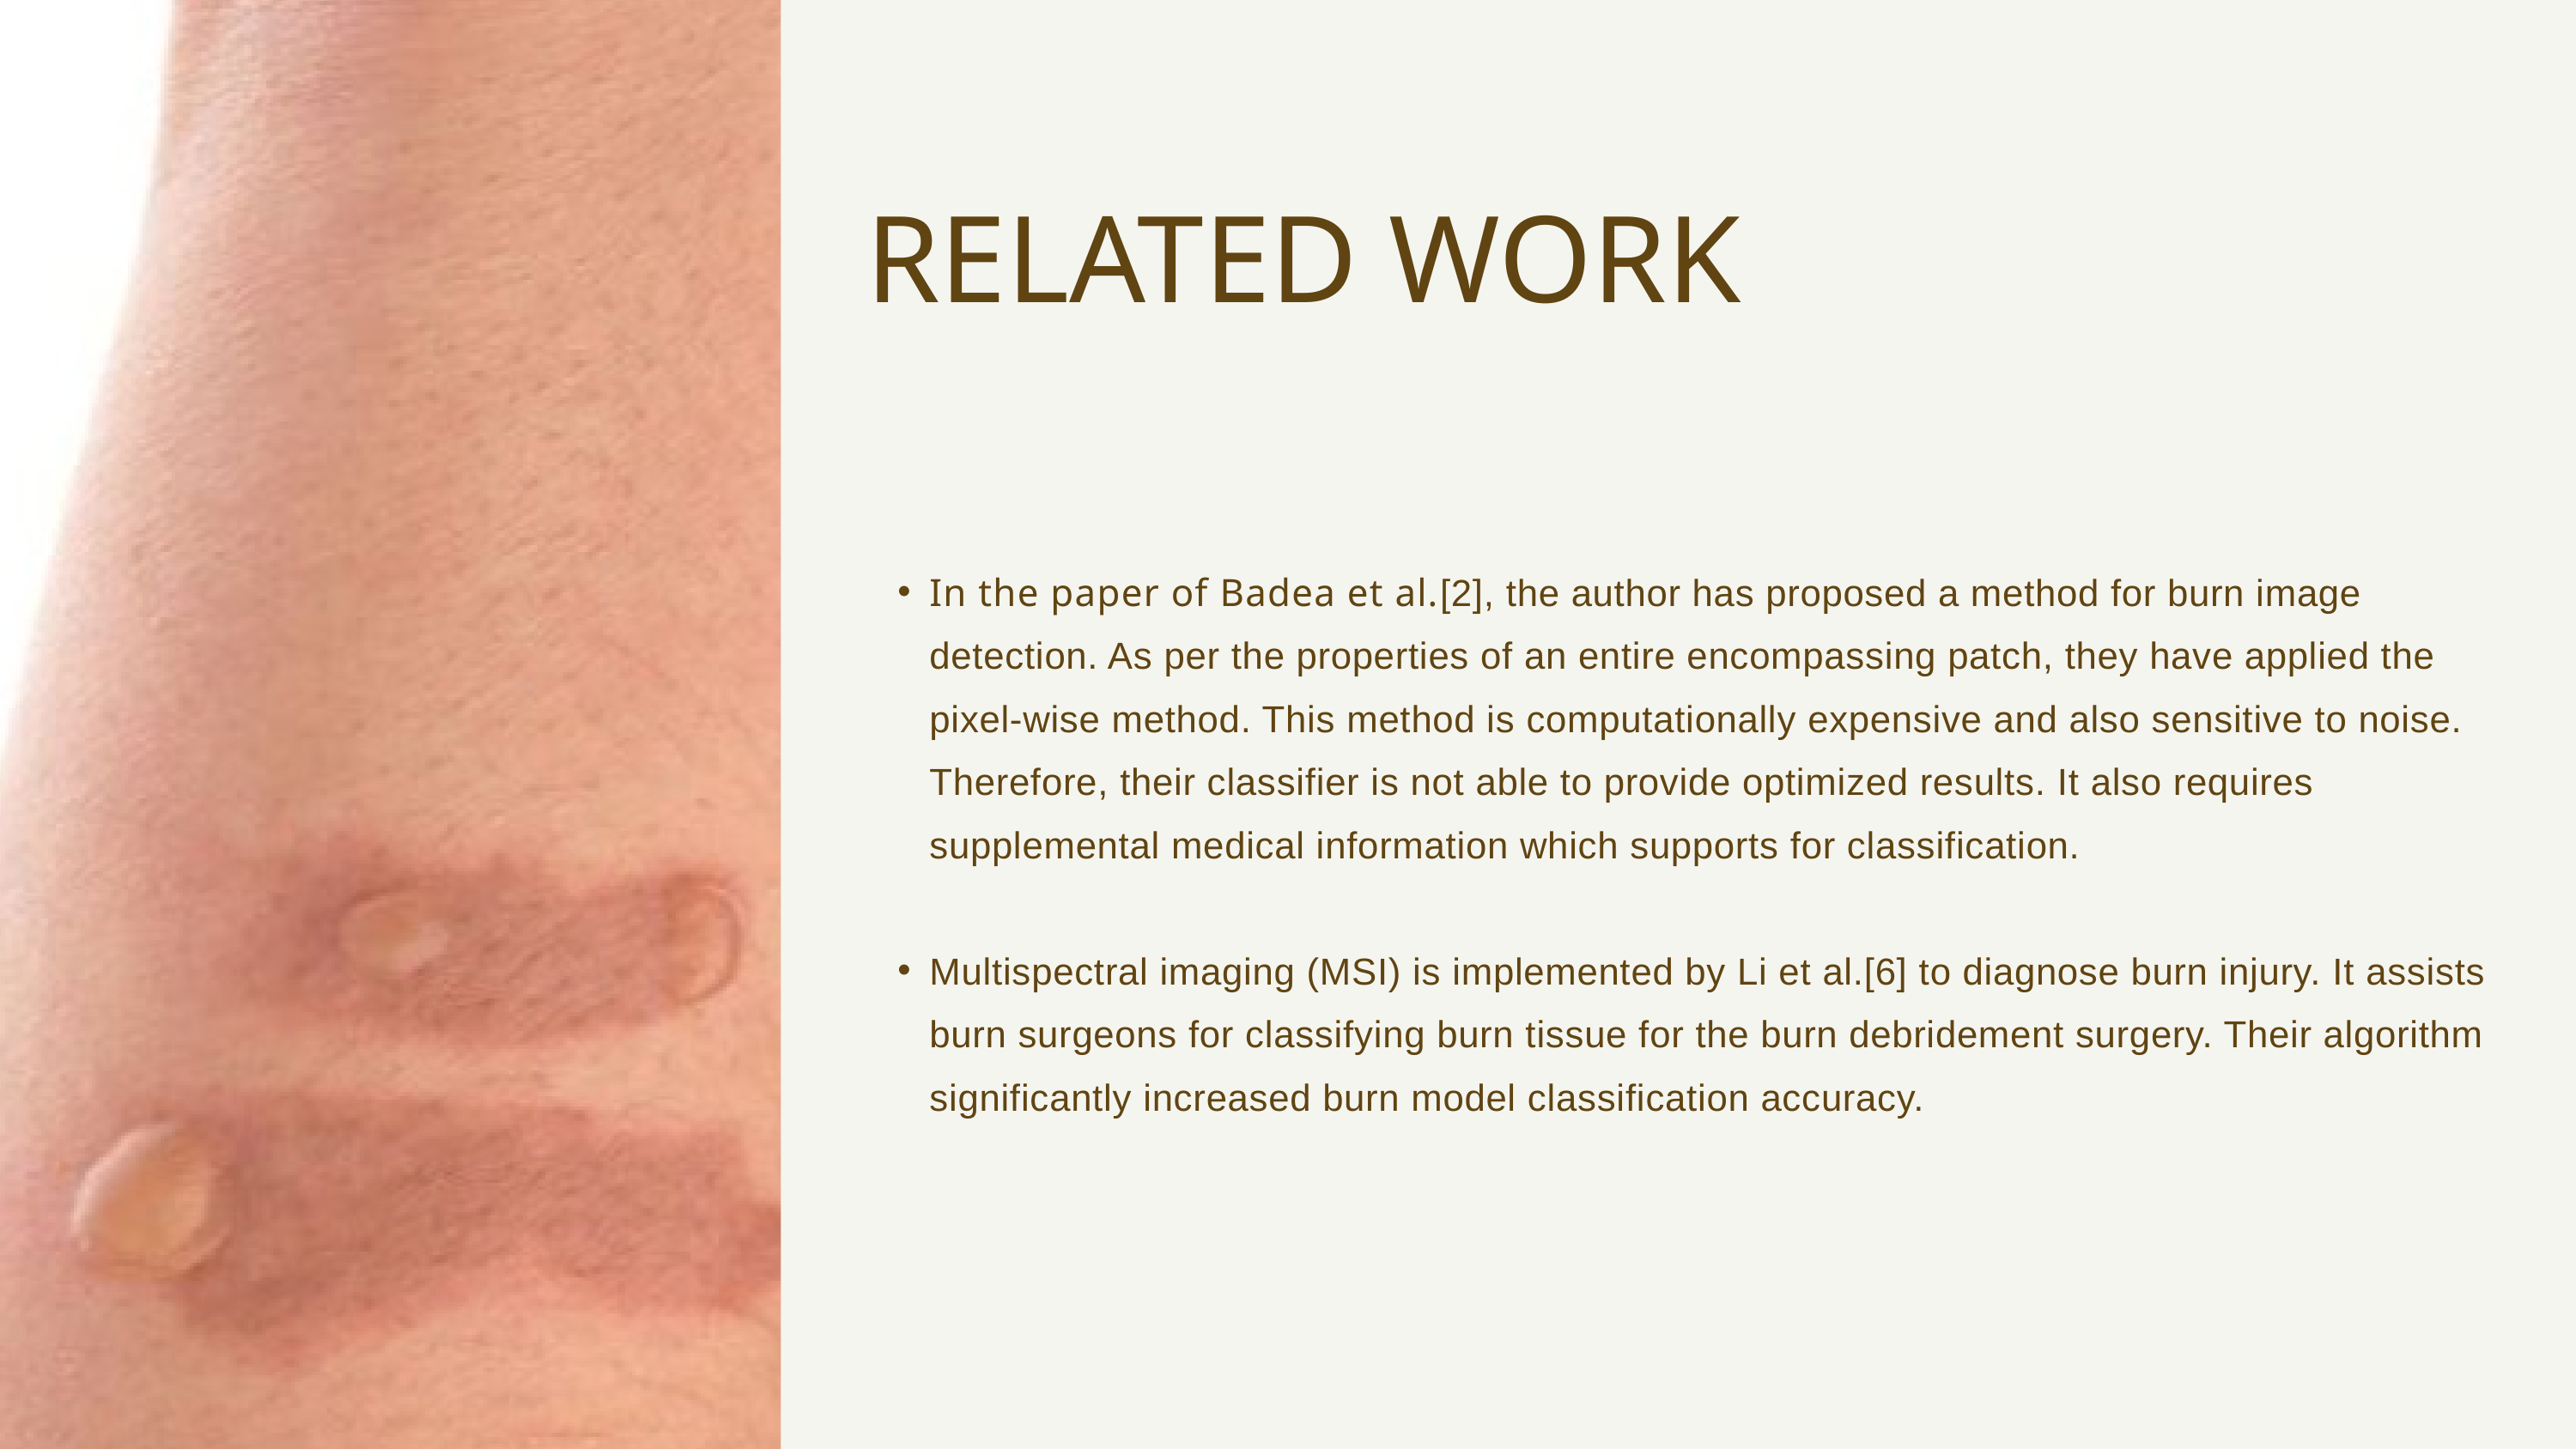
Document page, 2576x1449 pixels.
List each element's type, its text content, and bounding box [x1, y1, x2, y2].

text_box RELATED WORK [866, 183, 2372, 327]
text_box In the paper of Badea et al.[2], the author has proposed a method for burn image detection. As per the properties of an entire encompassing patch, they have applied the pixel-wise method. This method is computationally expensive and also sensitive to noise. Therefore, their classifier is not able to provide optimized results. It also requires supplemental medical information which supports for classification. Multispectral imaging (MSI) is implemented by Li et al.[6] to diagnose burn injury. It assists burn surgeons for classifying burn tissue for the burn debridement surgery. Their algorithm significantly increased burn model classification accuracy. [866, 550, 2497, 1182]
picture [0, 0, 1167, 1449]
